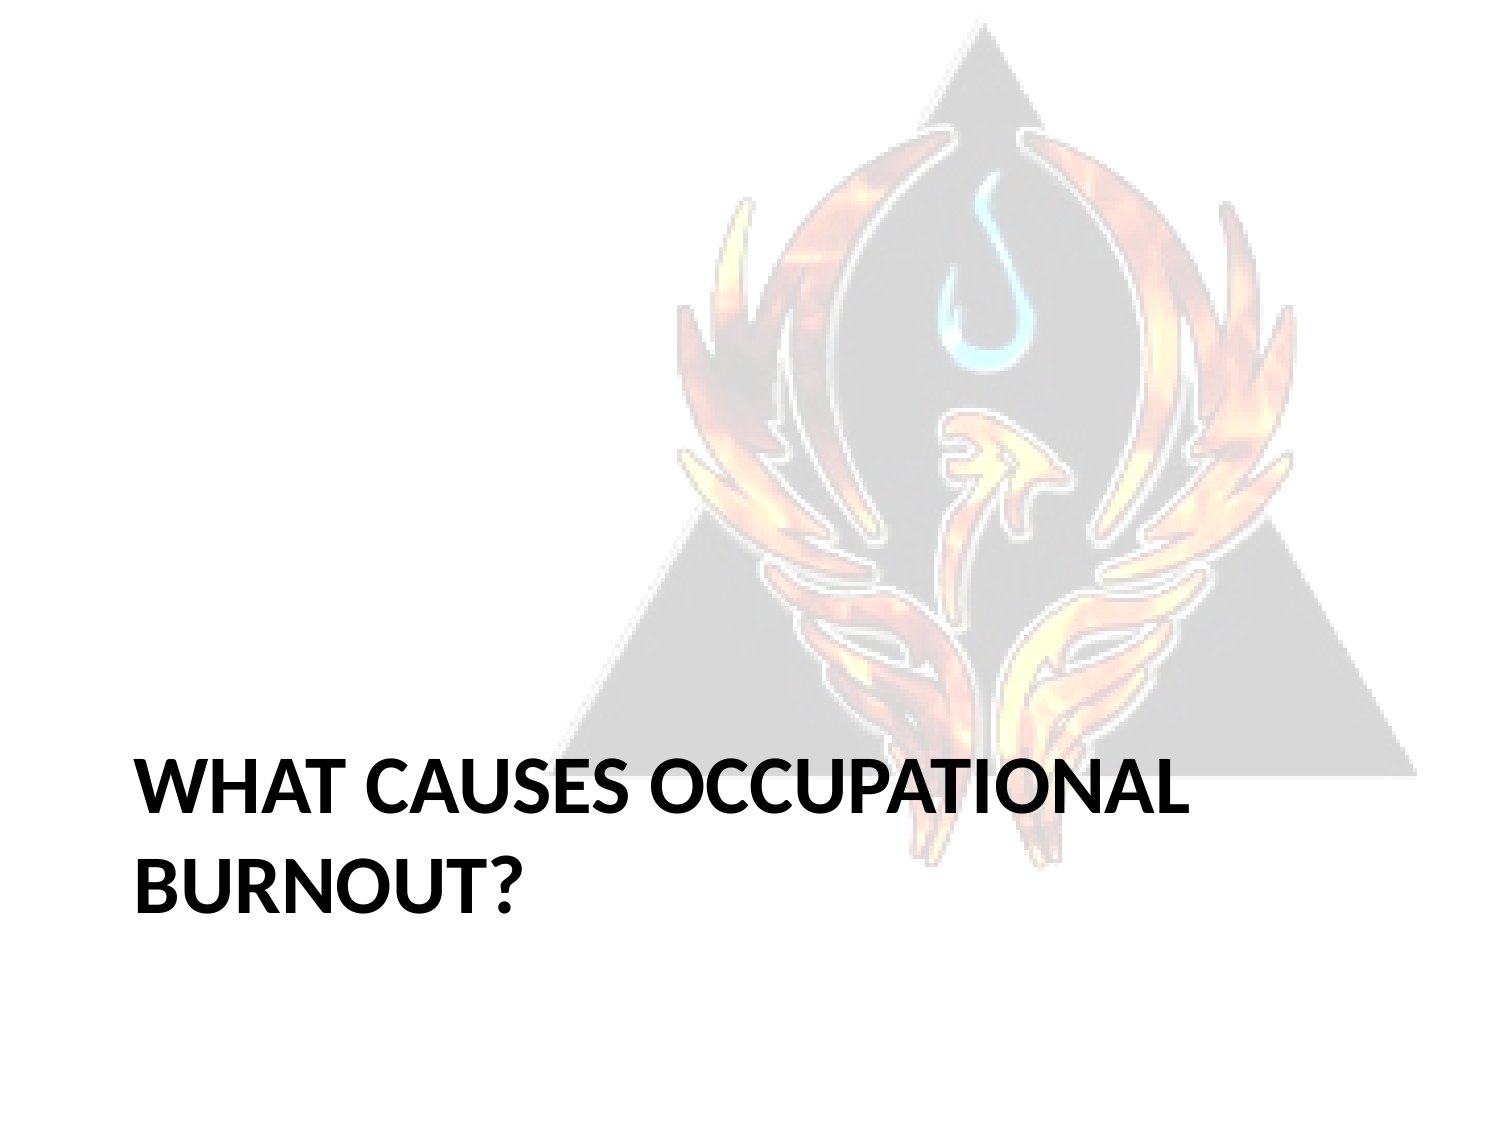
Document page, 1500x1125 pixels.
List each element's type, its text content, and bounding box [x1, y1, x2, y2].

title What Causes Occupational Burnout? [118, 722, 1394, 947]
picture [524, 0, 1434, 884]
